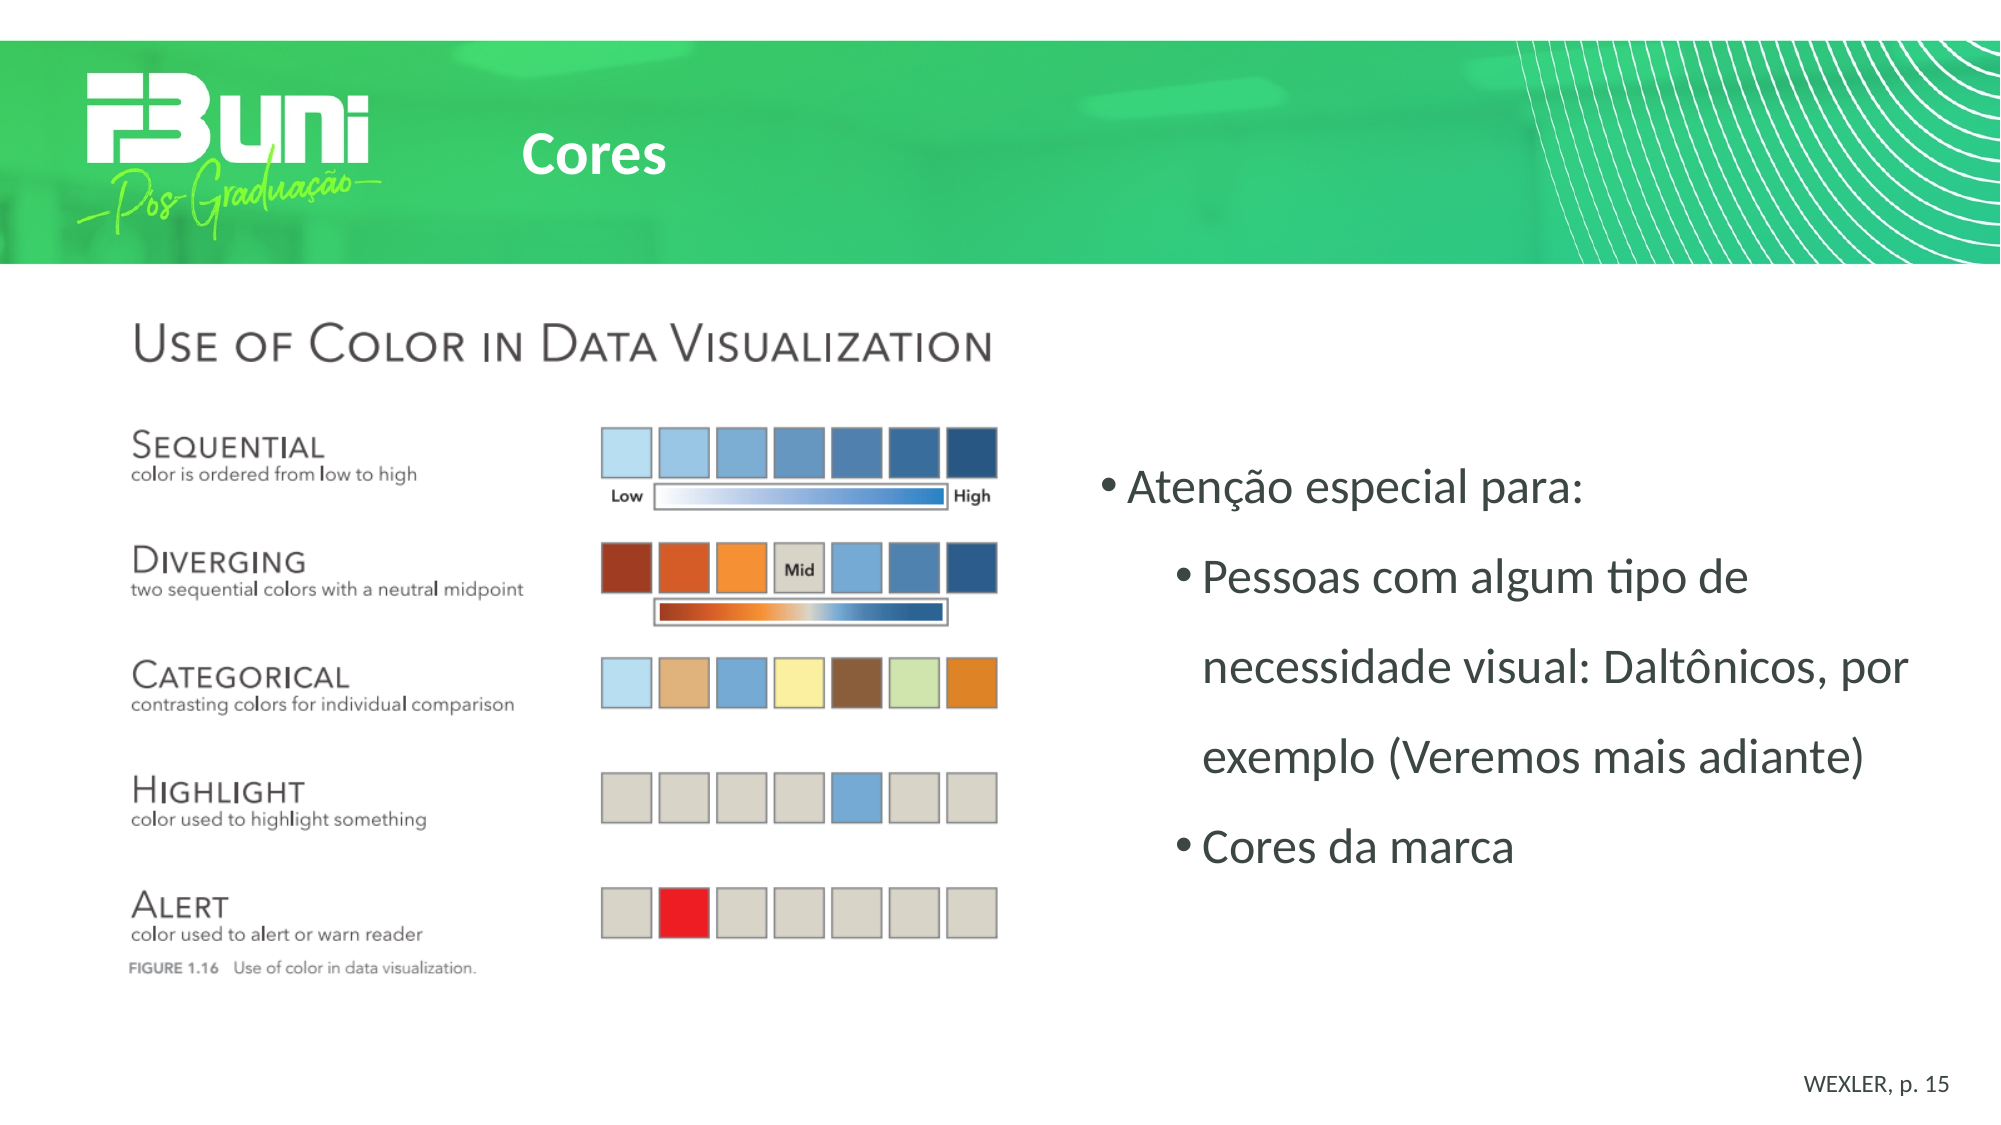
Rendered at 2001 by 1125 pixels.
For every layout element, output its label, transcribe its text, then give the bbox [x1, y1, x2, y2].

title Cores [507, 41, 2000, 266]
picture [0, 0, 2000, 1125]
text_box WEXLER, p. 15 [33, 1060, 1965, 1106]
text_box Atenção especial para: Pessoas com algum tipo de necessidade visual: Daltônicos, por exemplo (Veremos mais adiante) Cores da marca [1085, 416, 1940, 882]
